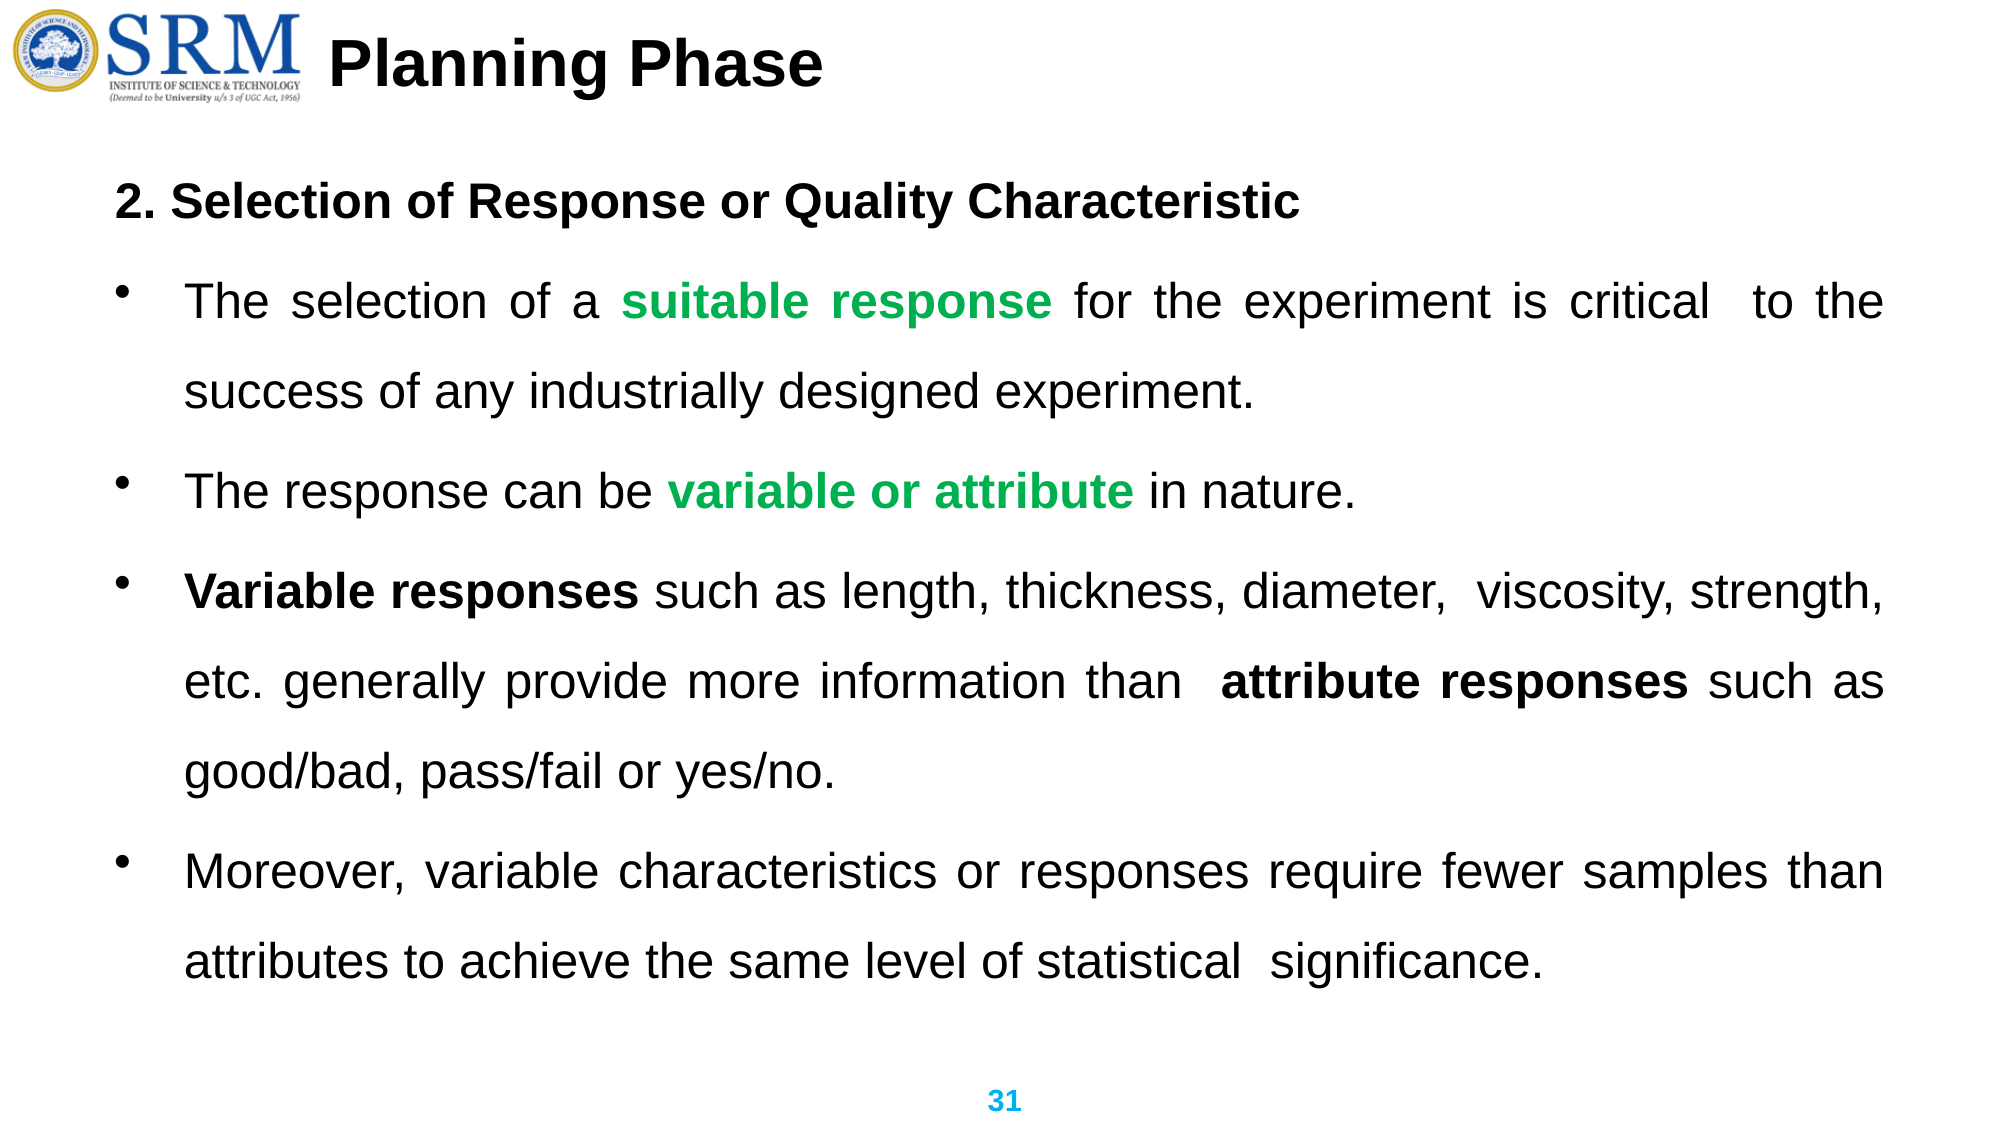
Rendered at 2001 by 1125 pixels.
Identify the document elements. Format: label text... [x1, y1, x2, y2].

list 2. Selection of Response or Quality Characteristic The selection of a suitable response for the experiment is critical to the success of any industrially designed experiment. The response can be variable or attribute in nature. Variable responses such as length, thickness, diameter, viscosity, strength, etc. generally provide more information than attribute responses such as good/bad, pass/fail or yes/no. Moreover, variable characteristics or responses require fewer samples than attributes to achieve the same level of statistical significance. [99, 160, 1900, 1005]
slide_number 31 [924, 1072, 1085, 1125]
title Planning Phase [313, 23, 1998, 95]
picture [1, 0, 309, 119]
